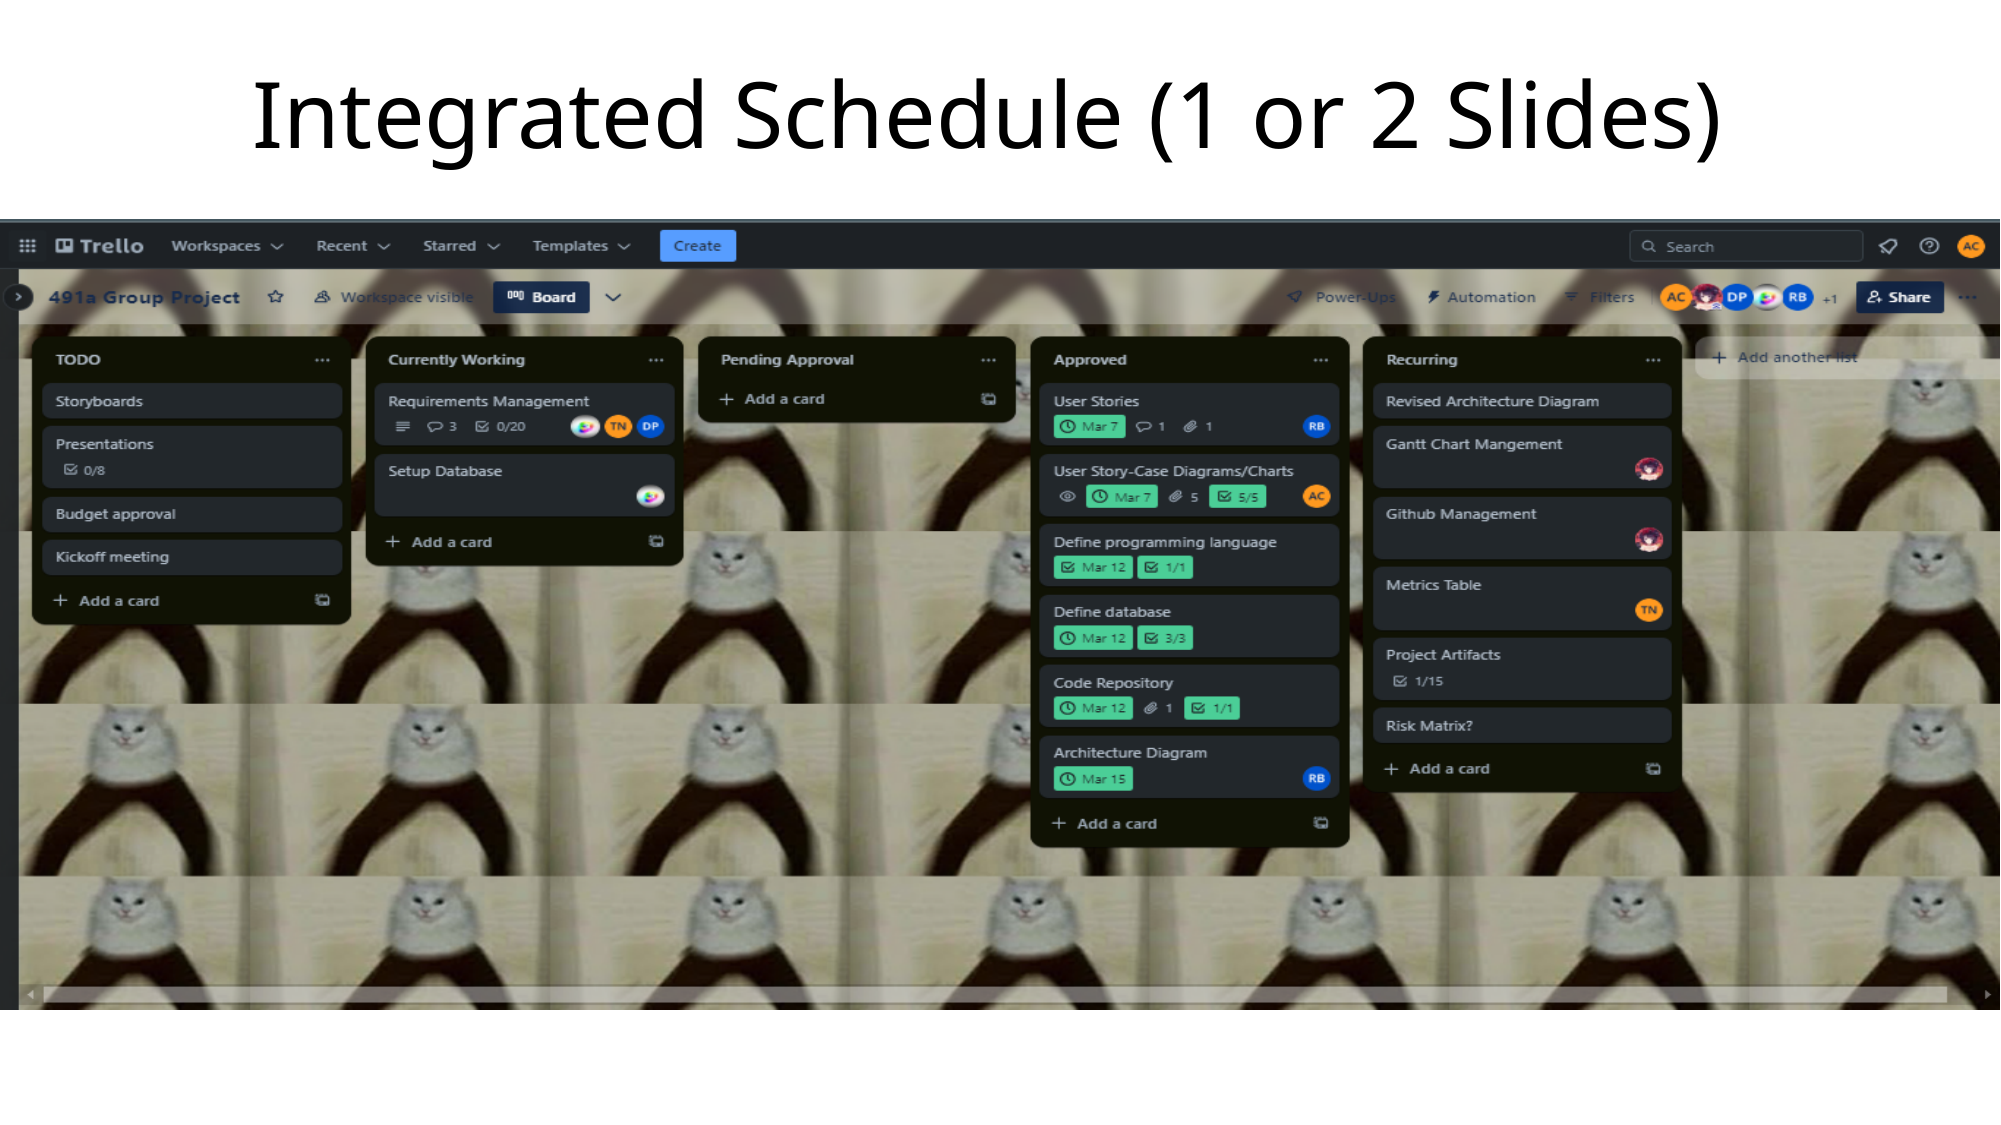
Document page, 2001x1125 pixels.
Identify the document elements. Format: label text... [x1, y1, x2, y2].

picture [0, 219, 2000, 1010]
title Integrated Schedule (1 or 2 Slides) [137, 10, 1863, 219]
